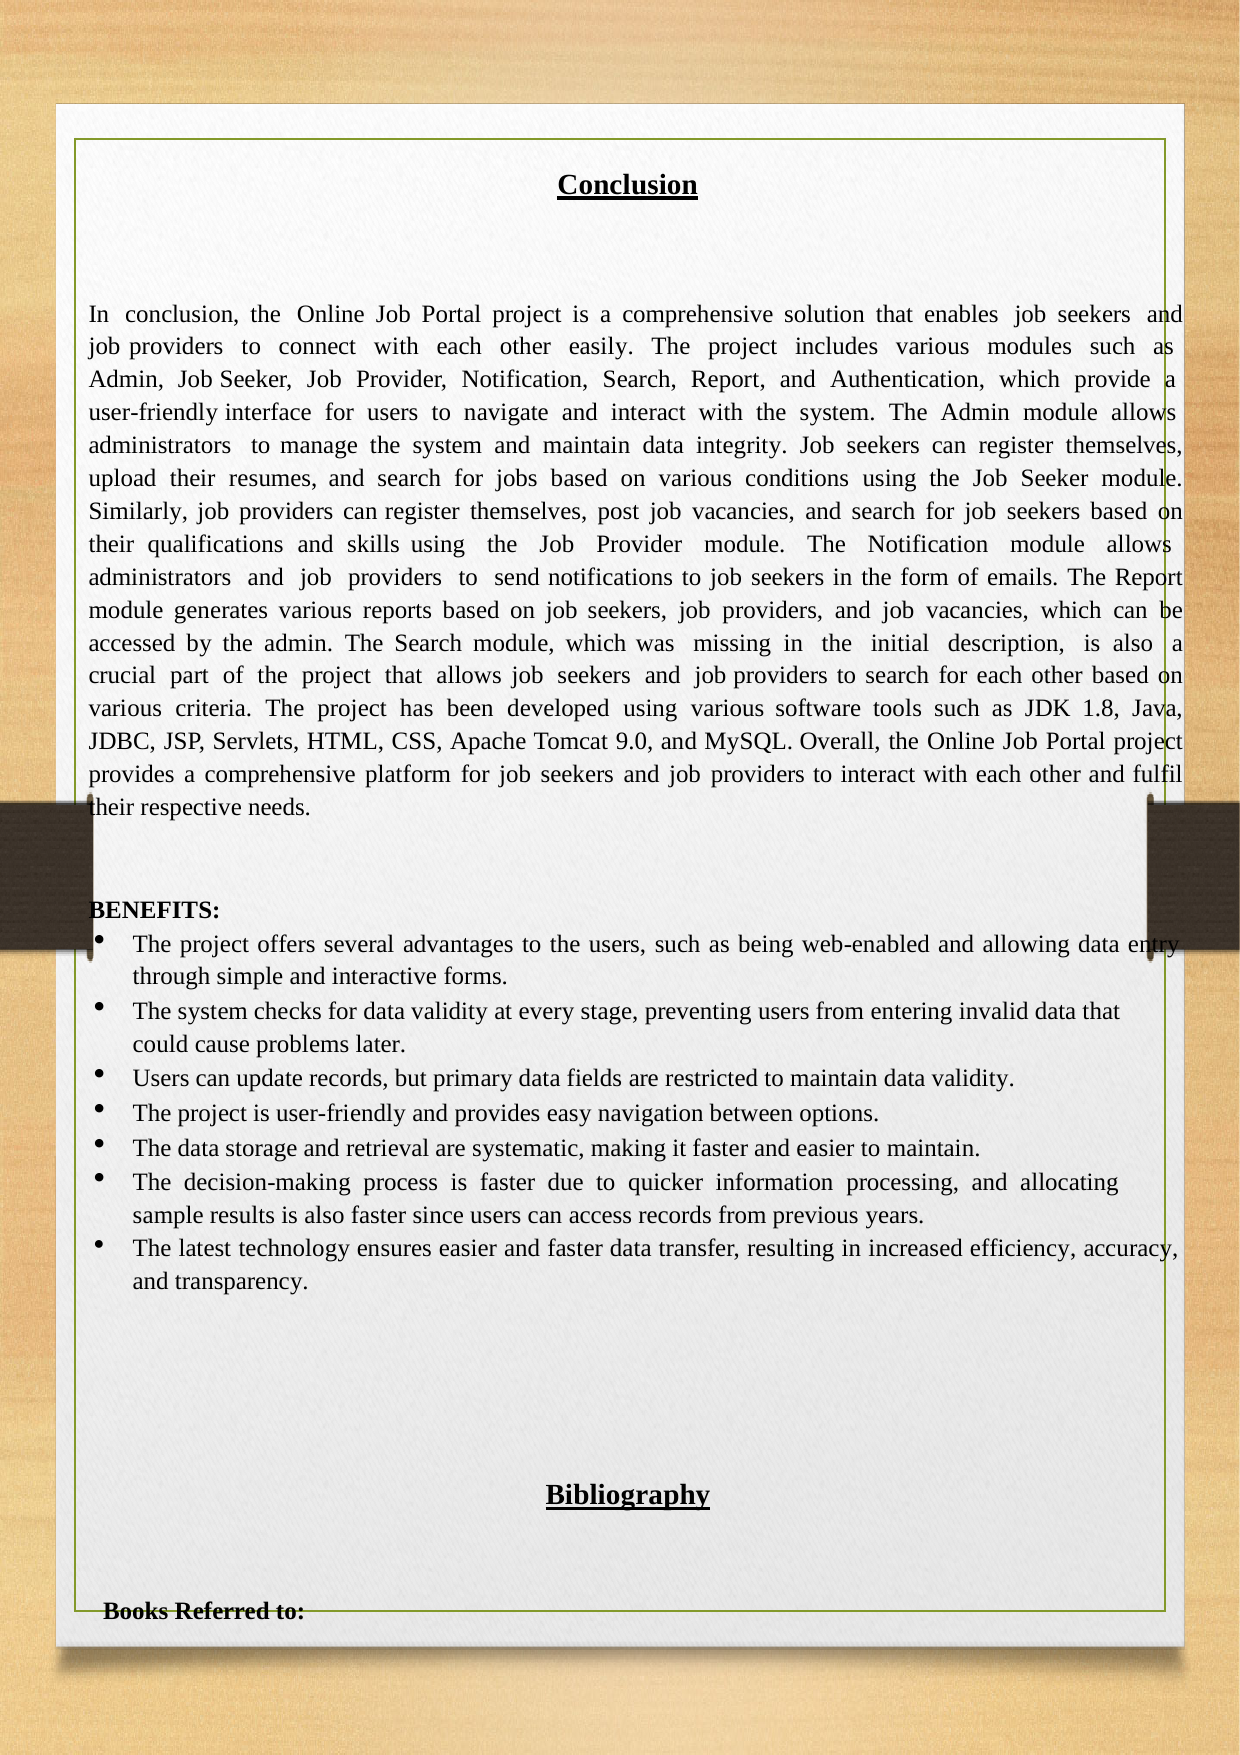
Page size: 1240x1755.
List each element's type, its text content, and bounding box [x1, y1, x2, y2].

text_box Books Referred to: [101, 1594, 308, 1625]
text_box In conclusion, the Online Job Portal project is a comprehensive solution that enables job seekers and job providers to connect with each other easily. The project includes various modules such as Admin, Job Seeker, Job Provider, Notification, Search, Report, and Authentication, which provide a user-friendly interface for users to navigate and interact with the system. The Admin module allows administrators to manage the system and maintain data integrity. Job seekers can register themselves, upload their resumes, and search for jobs based on various conditions using the Job Seeker module. Similarly, job providers can register themselves, post job vacancies, and search for job seekers based on their qualifications and skills using the Job Provider module. The Notification module allows administrators and job providers to send notifications to job seekers in the form of emails. The Report module generates various reports based on job seekers, job providers, and job vacancies, which can be accessed by the admin. The Search module, which was missing in the initial description, is also a crucial part of the project that allows job seekers and job providers to search for each other based on various criteria. The project has been developed using various software tools such as JDK 1.8, Java, JDBC, JSP, Servlets, HTML, CSS, Apache Tomcat 9.0, and MySQL. Overall, the Online Job Portal project provides a comprehensive platform for job seekers and job providers to interact with each other and fulfil their respective needs. BENEFITS: The project offers several advantages to the users, such as being web-enabled and allowing data entry through simple and interactive forms. The system checks for data validity at every stage, preventing users from entering invalid data that could cause problems later. Users can update records, but primary data fields are restricted to maintain data validity. The project is user-friendly and provides easy navigation between options. The data storage and retrieval are systematic, making it faster and easier to maintain. The decision-making process is faster due to quicker information processing, and allocating sample results is also faster since users can access records from previous years. The latest technology ensures easier and faster data transfer, resulting in increased efficiency, accuracy, and transparency. [86, 294, 1184, 1295]
picture [0, 0, 1240, 1755]
text_box Conclusion [555, 165, 700, 201]
text_box Bibliography [543, 1475, 712, 1511]
